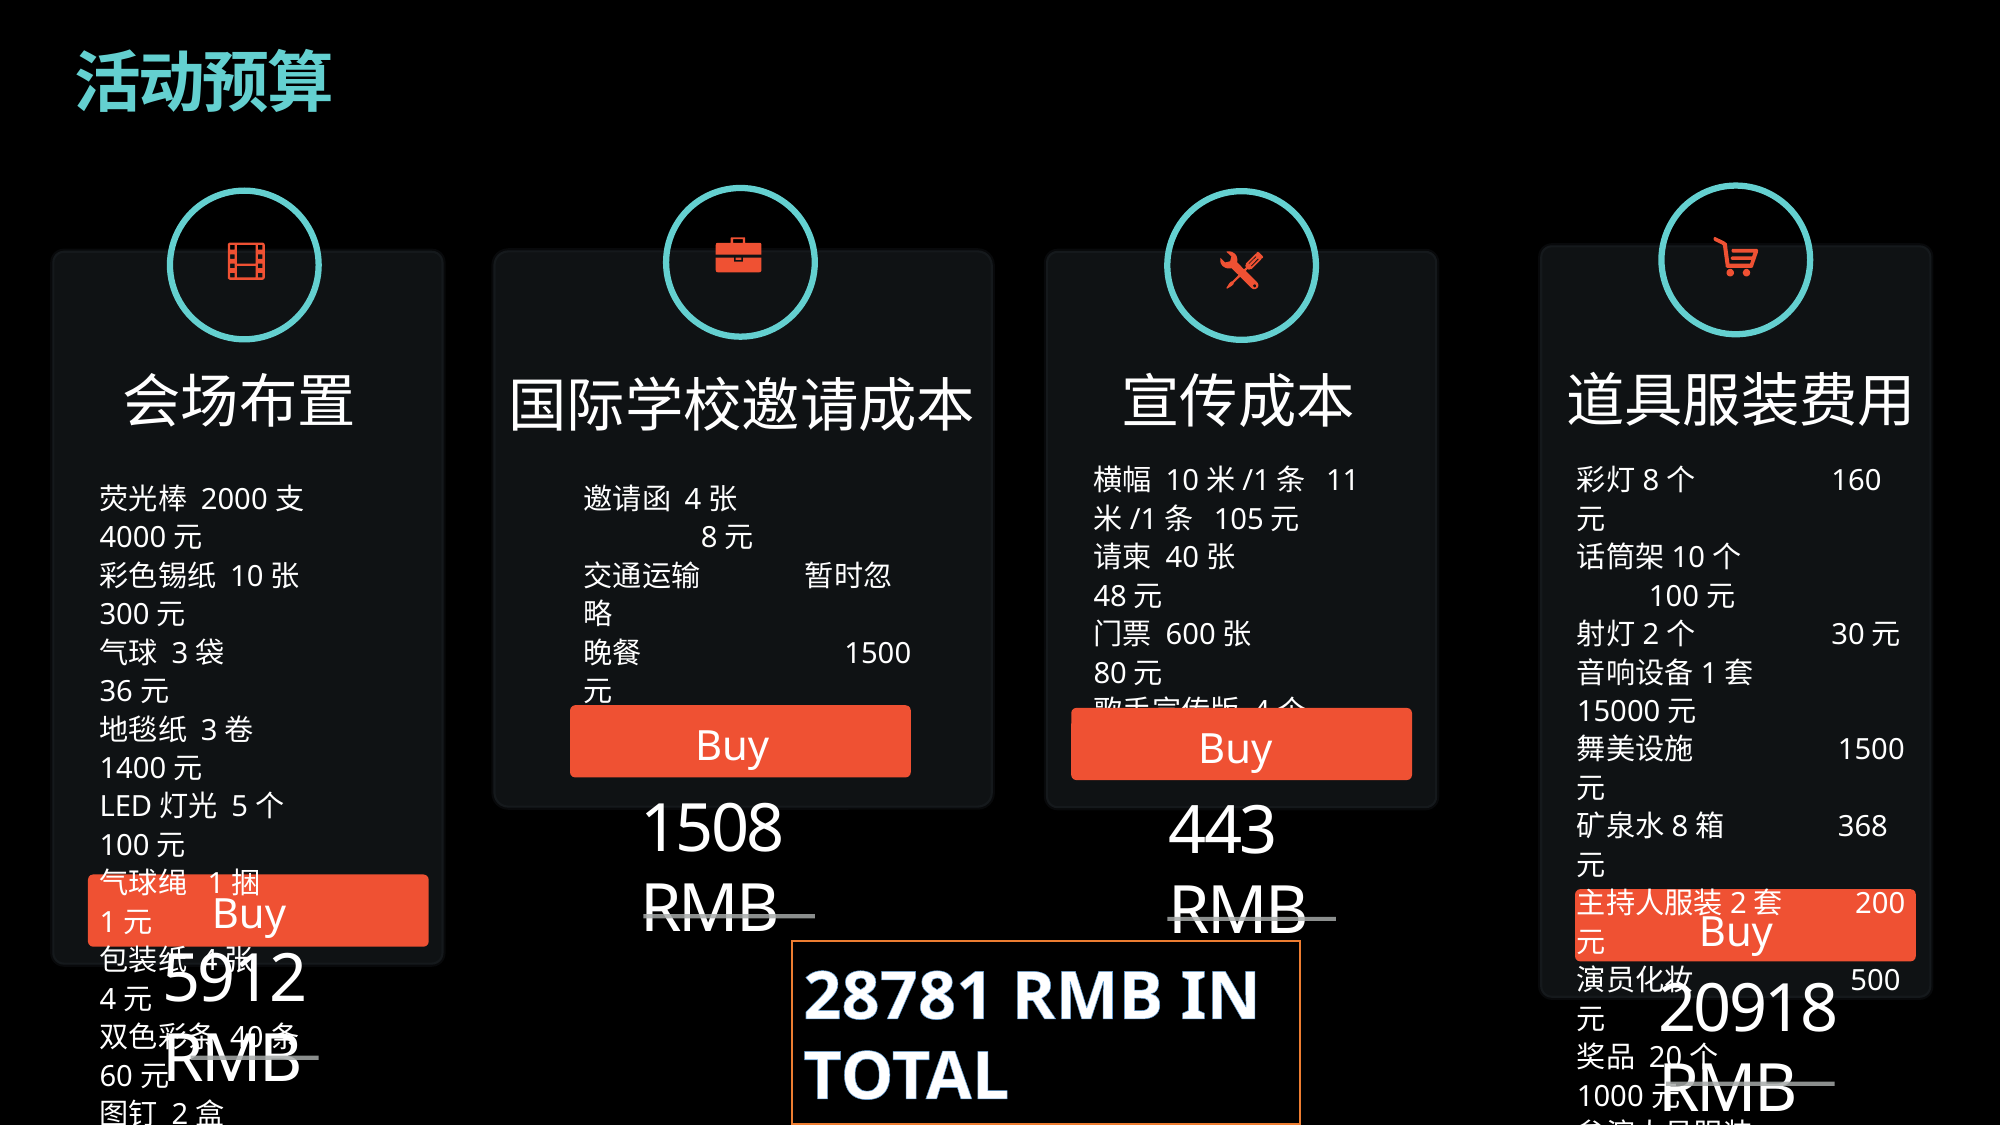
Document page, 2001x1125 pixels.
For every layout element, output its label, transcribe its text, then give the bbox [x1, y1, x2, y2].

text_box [52, 190, 444, 1067]
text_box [1540, 185, 1973, 1097]
text_box 荧光棒 2000支 4000元 彩色锡纸 10张 300元 气球 3袋 36元 地毯纸 3卷 1400元 LED灯光 5个 100元 气球绳 1捆 1元 包装纸 4张 4元 双色彩条 40条 60元 图钉 2盒 6元 502 胶水 5元 [87, 1067, 444, 1125]
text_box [493, 187, 1010, 918]
text_box 活动预算 [62, 27, 2000, 131]
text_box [1046, 191, 1438, 919]
text_box 彩灯8个 160元 话筒架10个 100元 射灯2个 30元 音响设备1套 15000元 舞美设施 1500元 矿泉水8箱 368元 主持人服装2套 200元 演员化妆 500元 奖品 20个 1000元 参演人员服装 2000元 幕布 60元 [1565, 1097, 1921, 1125]
text_box 28781 RMB IN TOTAL [791, 940, 1301, 1124]
